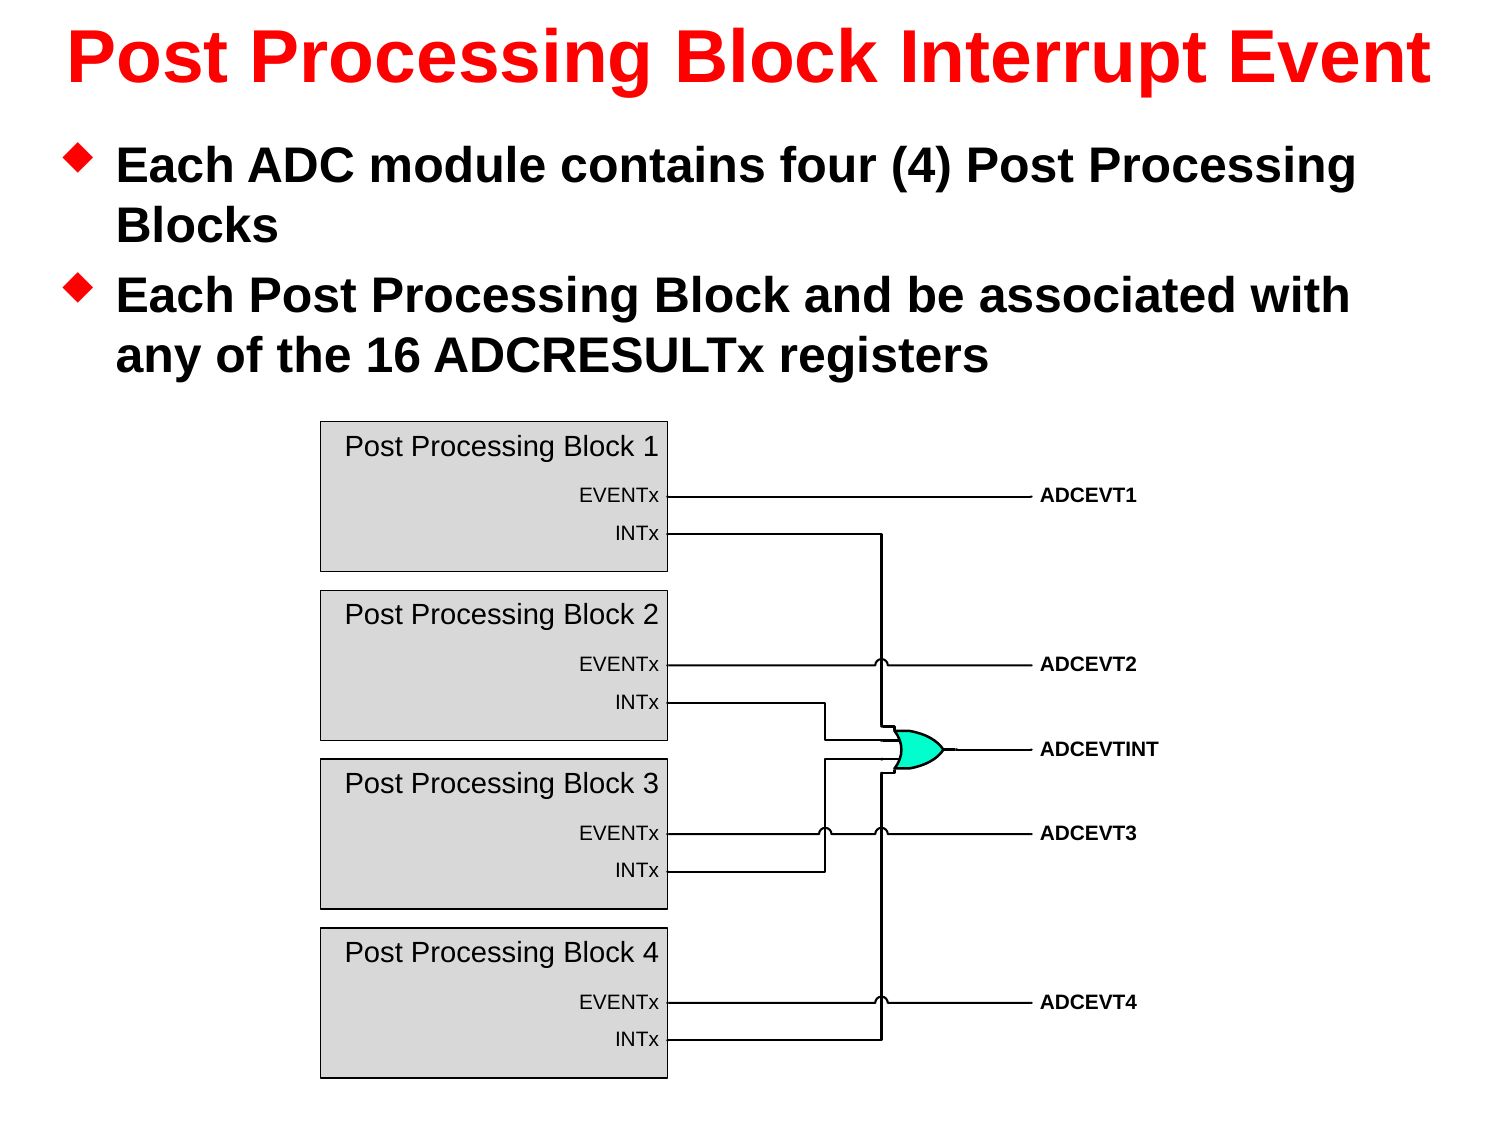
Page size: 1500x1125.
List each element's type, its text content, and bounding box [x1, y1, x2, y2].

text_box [316, 417, 1177, 1082]
title Post Processing Block Interrupt Event [0, 0, 1500, 122]
list Each ADC module contains four (4) Post Processing Blocks Each Post Processing Block and be associated with any of the 16 ADCRESULTx registers [44, 125, 1456, 393]
